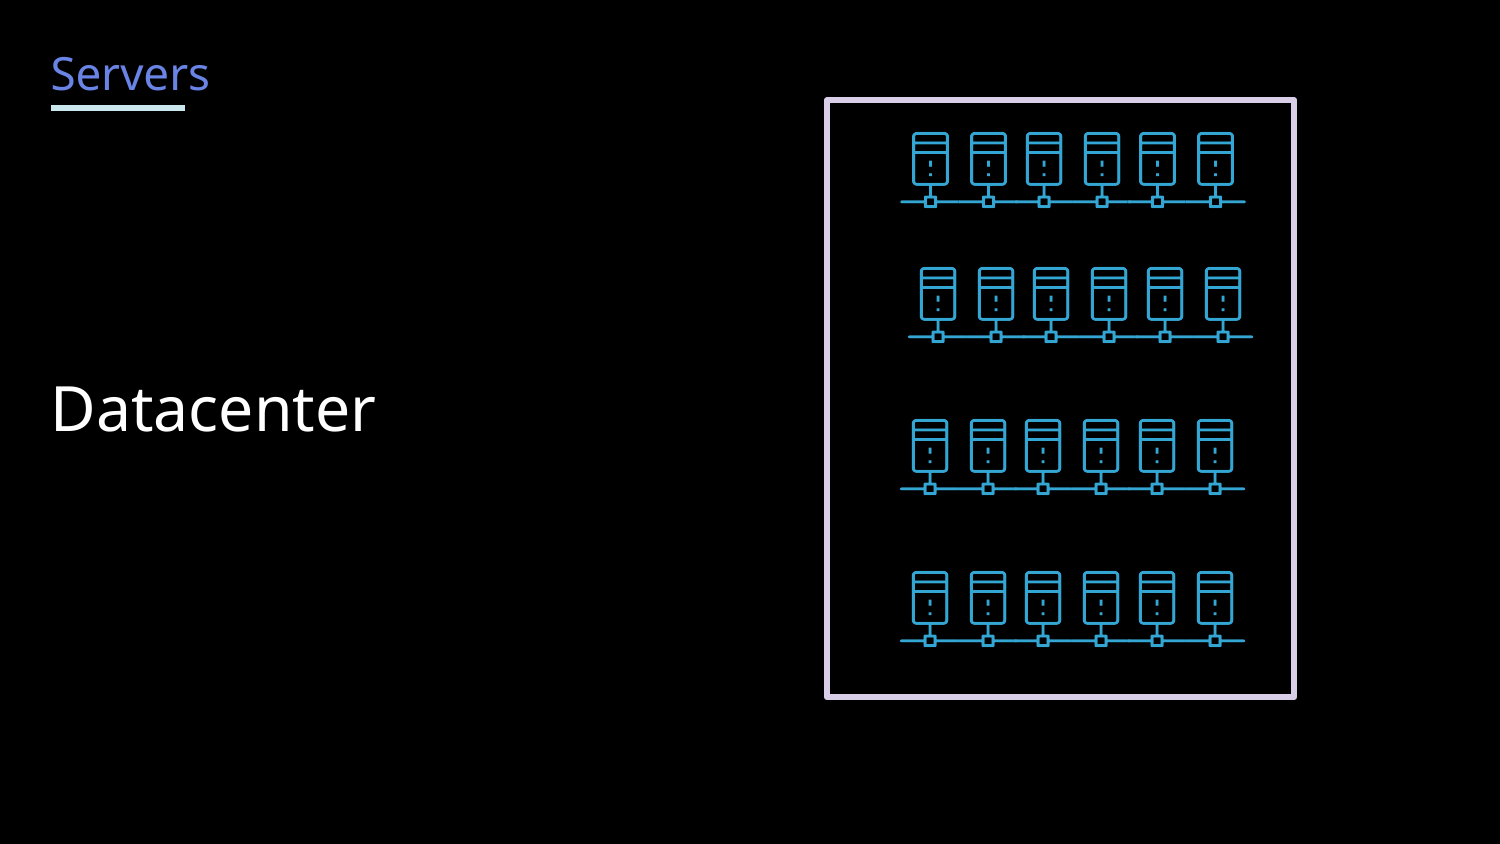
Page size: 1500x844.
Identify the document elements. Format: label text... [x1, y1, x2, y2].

subtitle Servers [35, 21, 378, 101]
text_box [867, 109, 979, 230]
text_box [1093, 548, 1278, 669]
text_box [980, 109, 1093, 230]
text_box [980, 396, 1093, 517]
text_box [987, 244, 1100, 365]
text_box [1094, 396, 1279, 517]
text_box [1101, 244, 1286, 365]
text_box [827, 100, 1295, 698]
list Datacenter [35, 342, 435, 455]
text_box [1094, 109, 1279, 230]
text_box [867, 396, 979, 517]
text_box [874, 244, 986, 365]
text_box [979, 548, 1092, 669]
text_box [866, 548, 978, 669]
